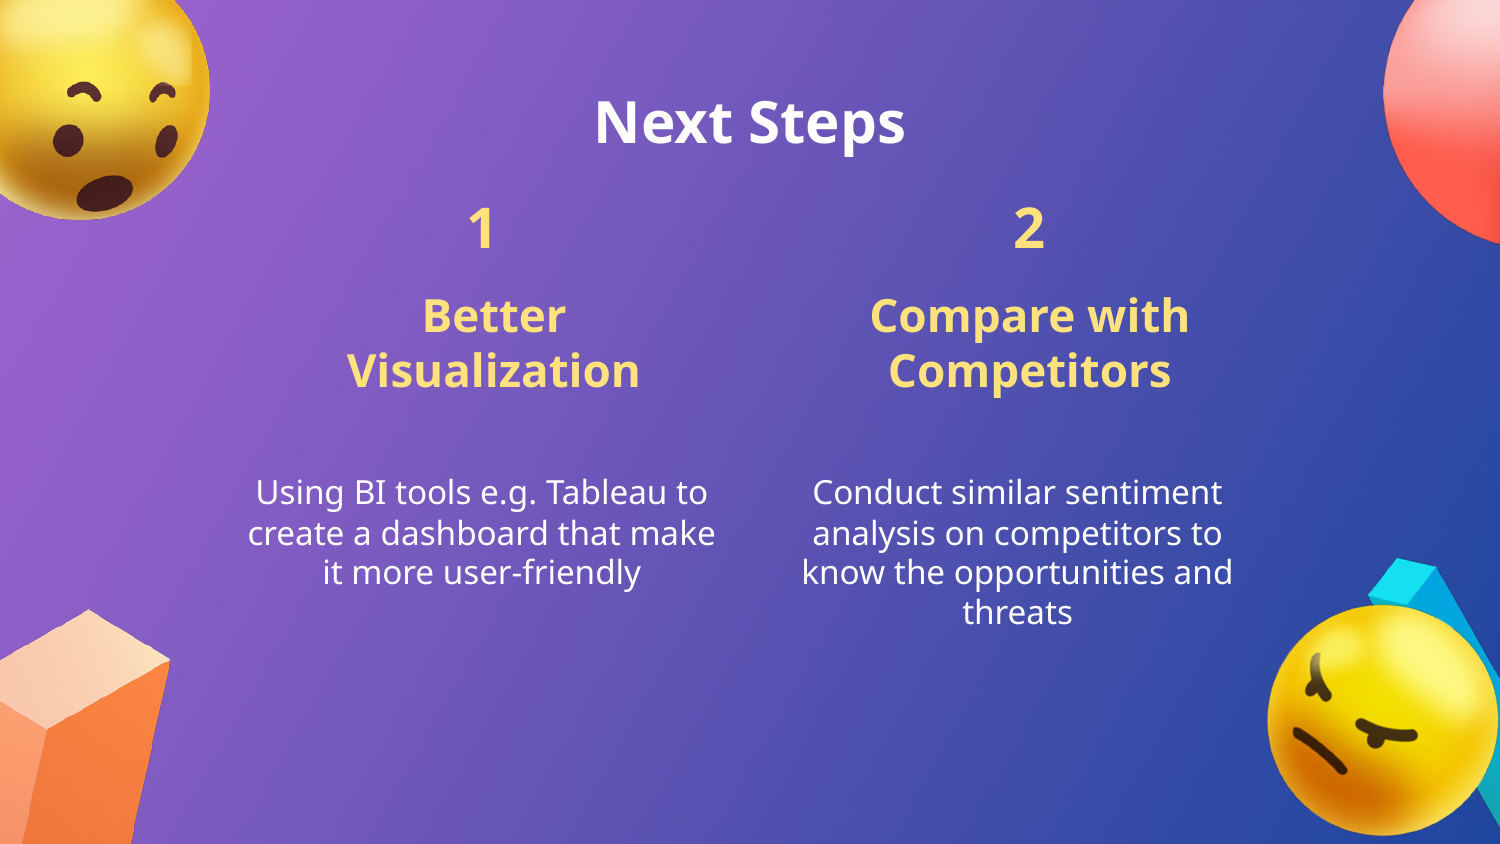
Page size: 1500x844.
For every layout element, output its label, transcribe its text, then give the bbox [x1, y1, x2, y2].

text_box 1 [430, 177, 534, 275]
subtitle Compare with Competitors [834, 318, 1226, 365]
title Next Steps [116, 72, 1383, 167]
picture [0, 0, 1500, 844]
text_box 2 [978, 177, 1082, 275]
subtitle Better Visualization [245, 318, 743, 365]
subtitle Using BI tools e.g. Tableau to create a dashboard that make it more user-friendly [218, 451, 746, 652]
subtitle Conduct similar sentiment analysis on competitors to know the opportunities and threats [754, 451, 1282, 652]
